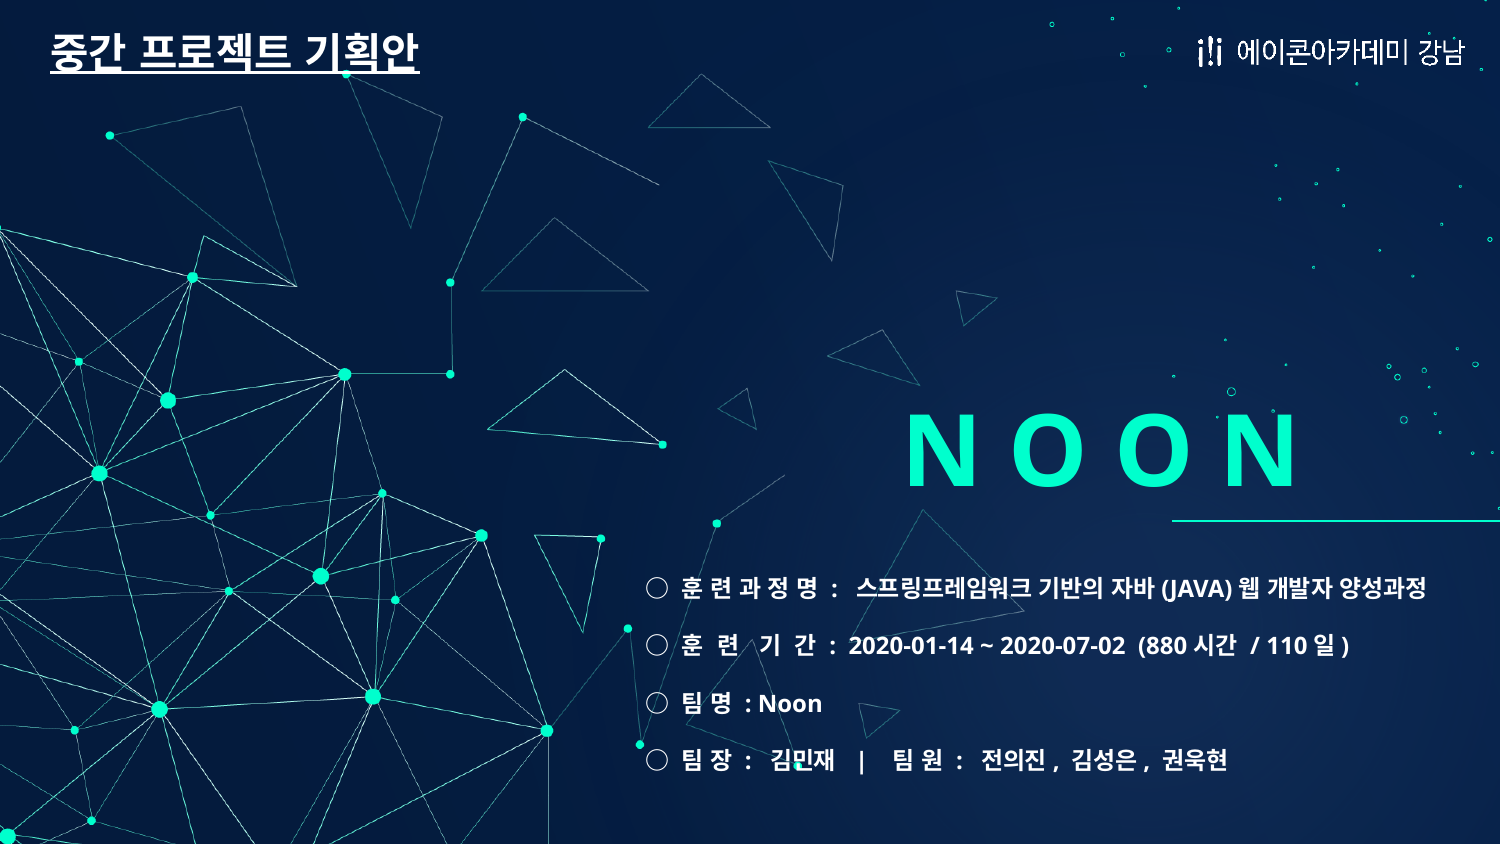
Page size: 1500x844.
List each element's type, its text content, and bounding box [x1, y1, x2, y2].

text_box ○ 훈 련 과 정 명 : 스프링프레임워크 기반의 자바(JAVA)웹 개발자 양성과정 ○ 훈 련 기 간 : 2020-01-14 ~ 2020-07-02 (880시간 / 110일) ○ 팀 명 : Noon ○ 팀 장 : 김민재 | 팀 원 : 전의진, 김성은, 권욱현 [630, 536, 1500, 782]
text_box 중간 프로젝트 기획안 [35, 19, 436, 84]
title N O O N [186, 228, 1317, 521]
picture [0, 0, 1500, 844]
